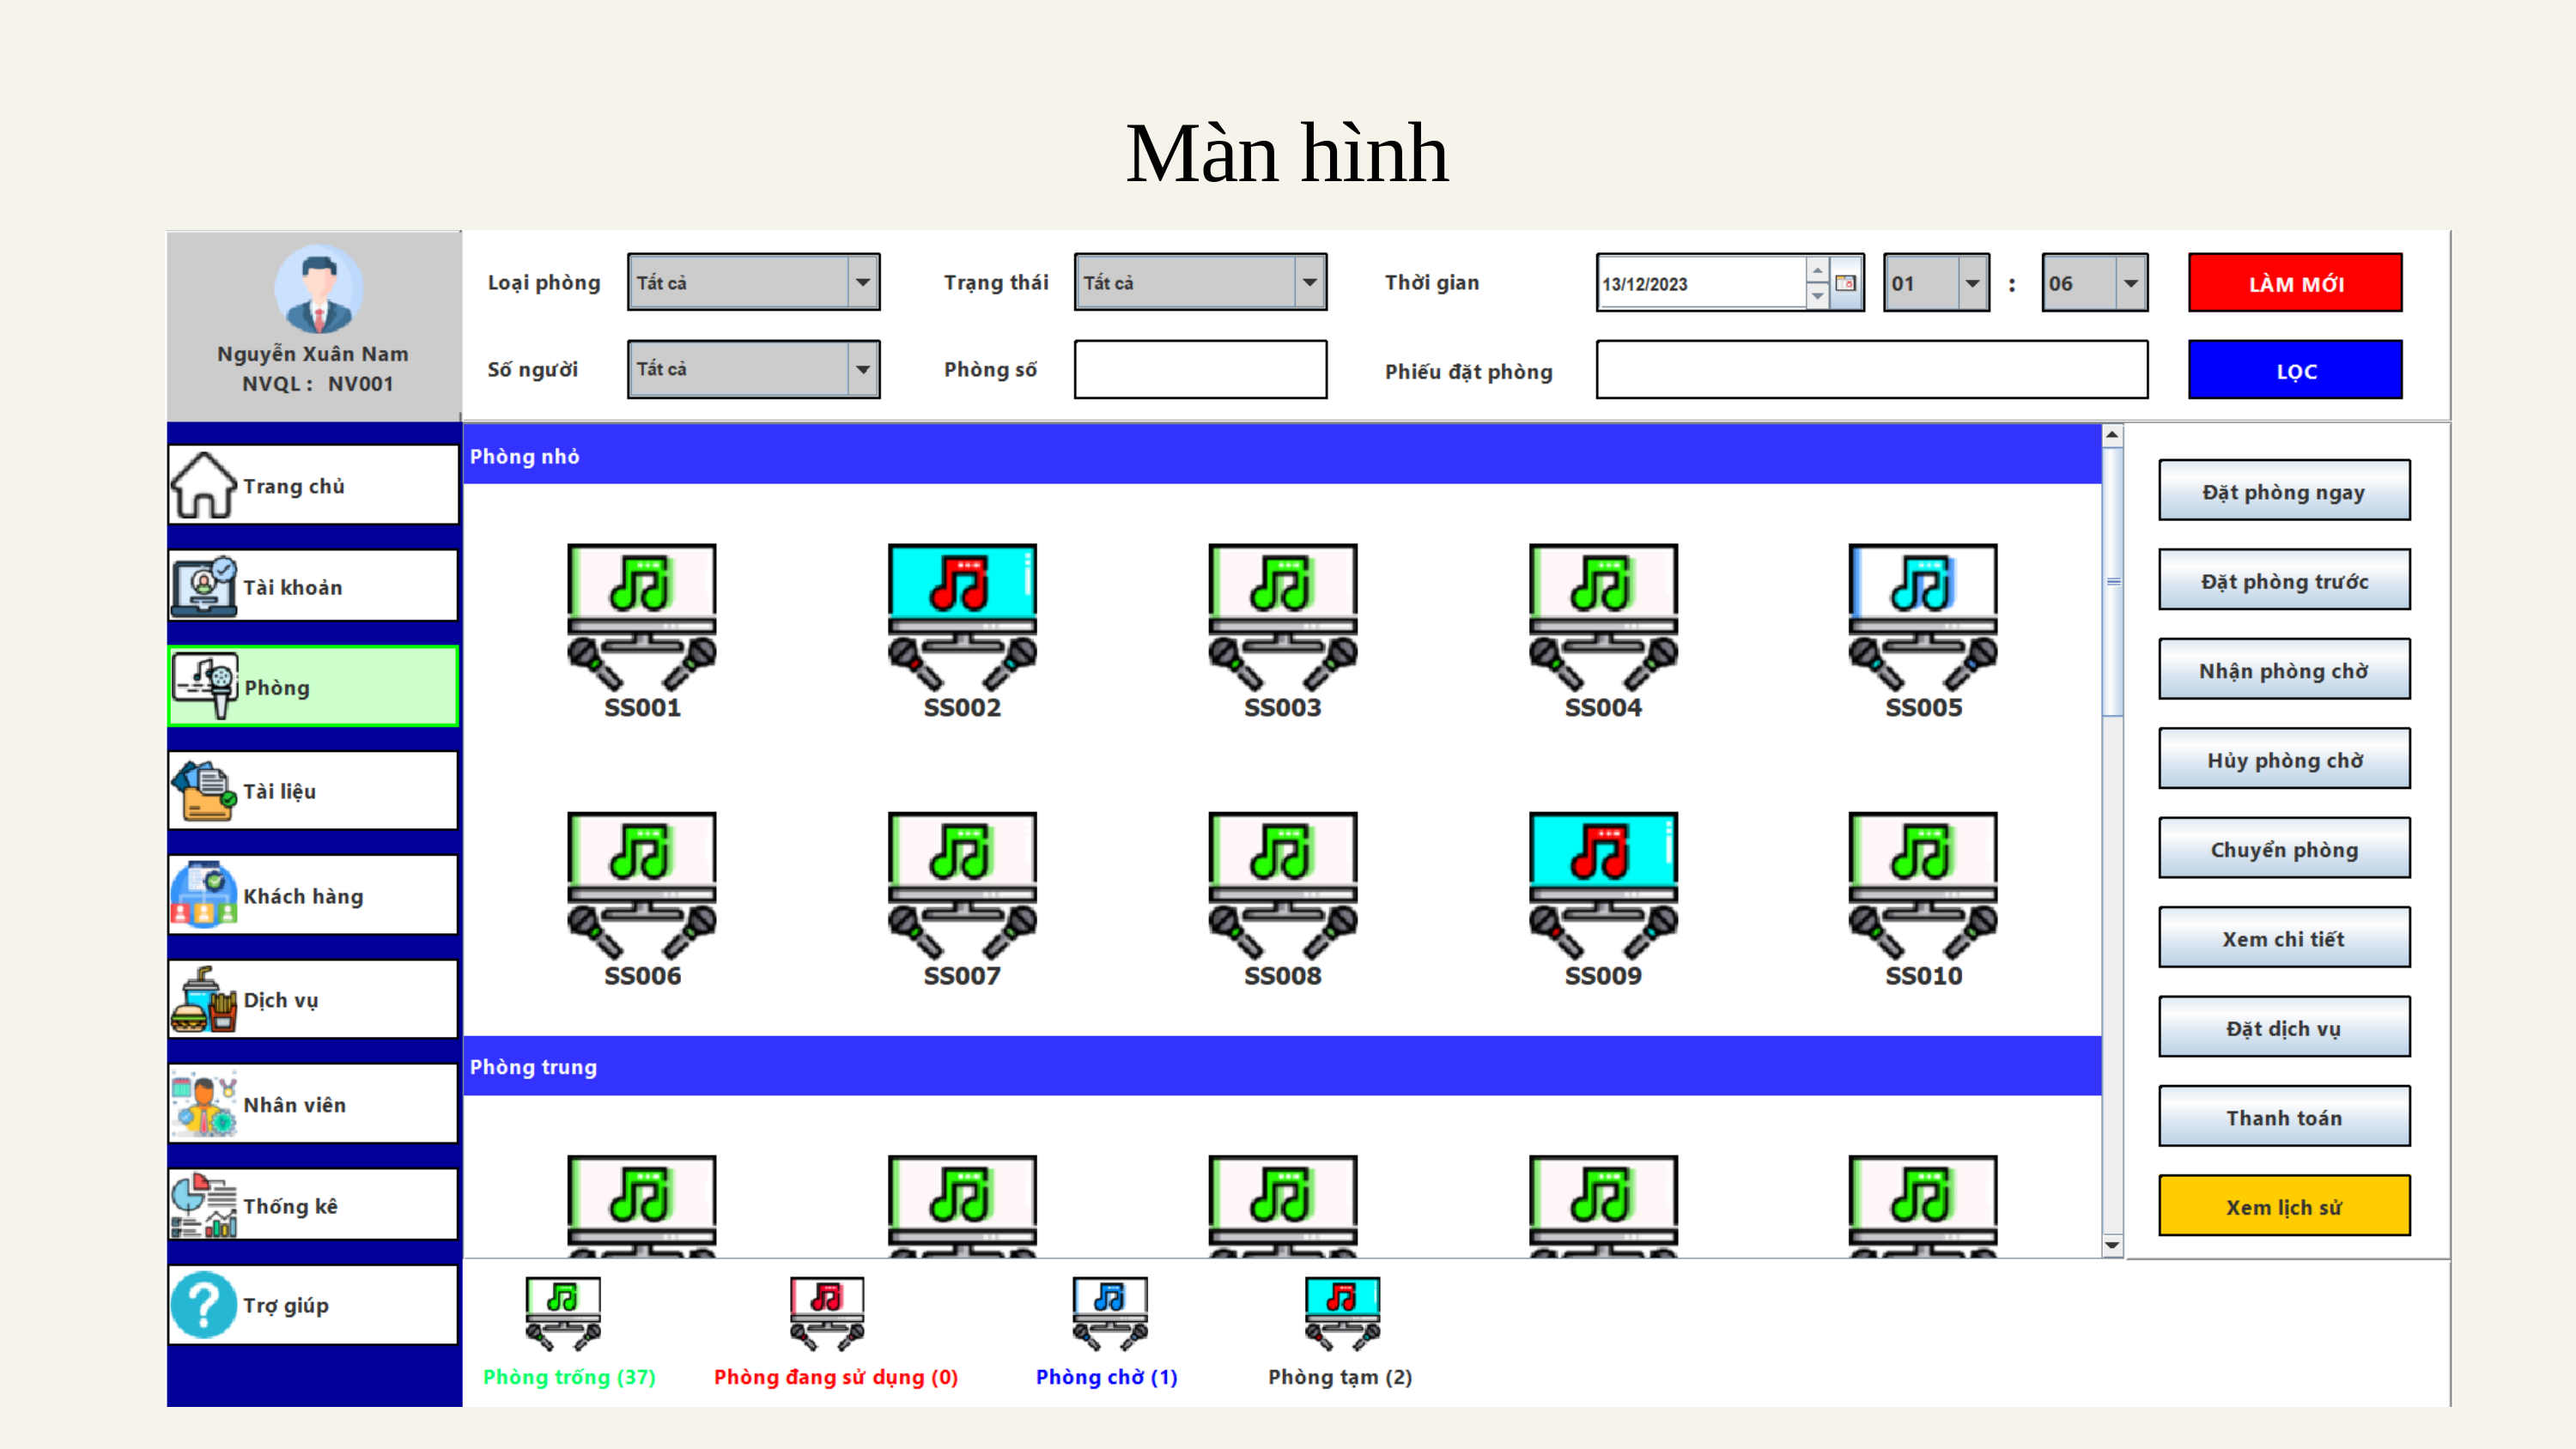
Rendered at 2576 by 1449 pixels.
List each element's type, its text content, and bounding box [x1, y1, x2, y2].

picture [164, 230, 2454, 1407]
text_box Màn hình [1102, 94, 1474, 198]
